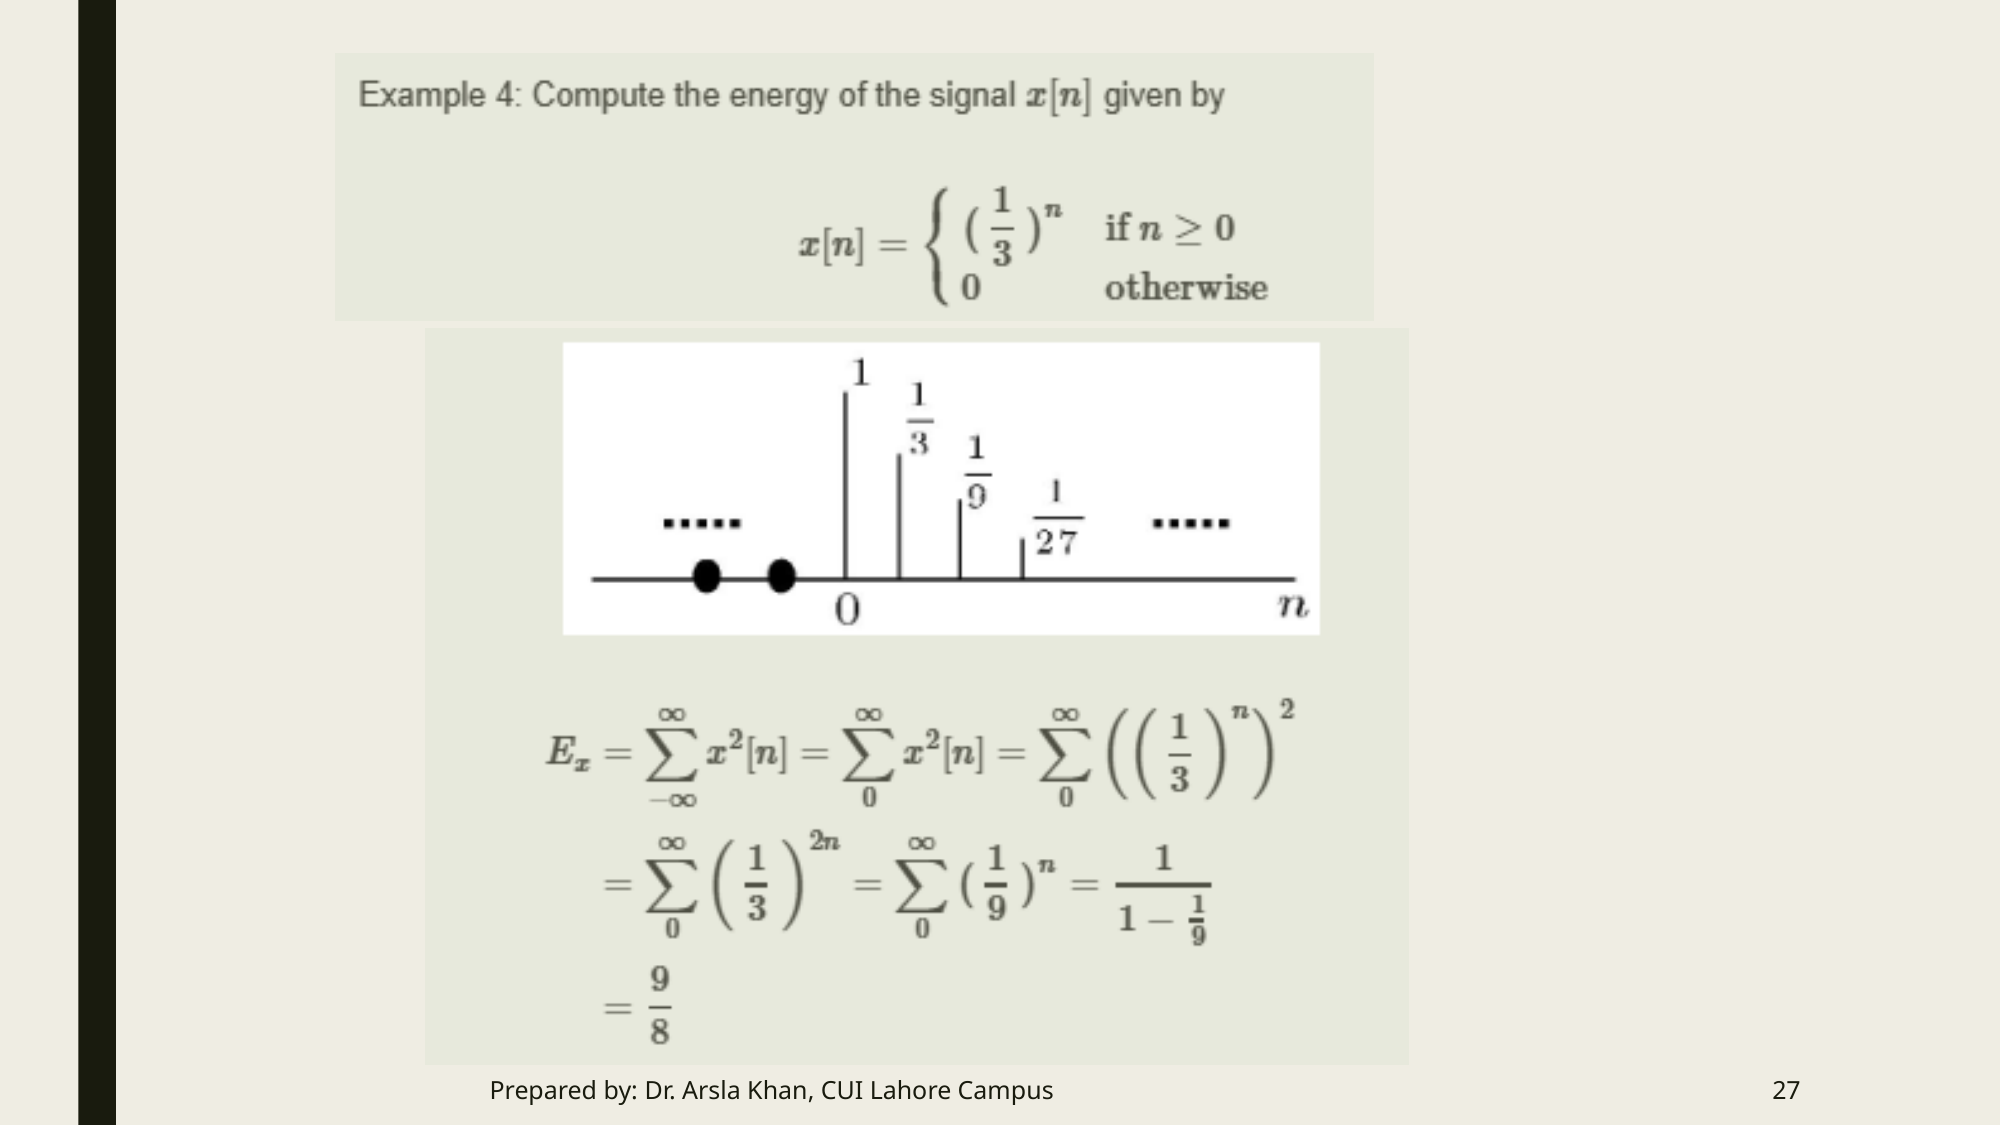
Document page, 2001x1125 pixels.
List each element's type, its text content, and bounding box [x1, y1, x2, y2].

footer Prepared by: Dr. Arsla Khan, CUI Lahore Campus [474, 1058, 1505, 1125]
picture [335, 53, 1374, 321]
picture [425, 328, 1409, 1065]
slide_number 27 [1553, 1058, 1816, 1125]
